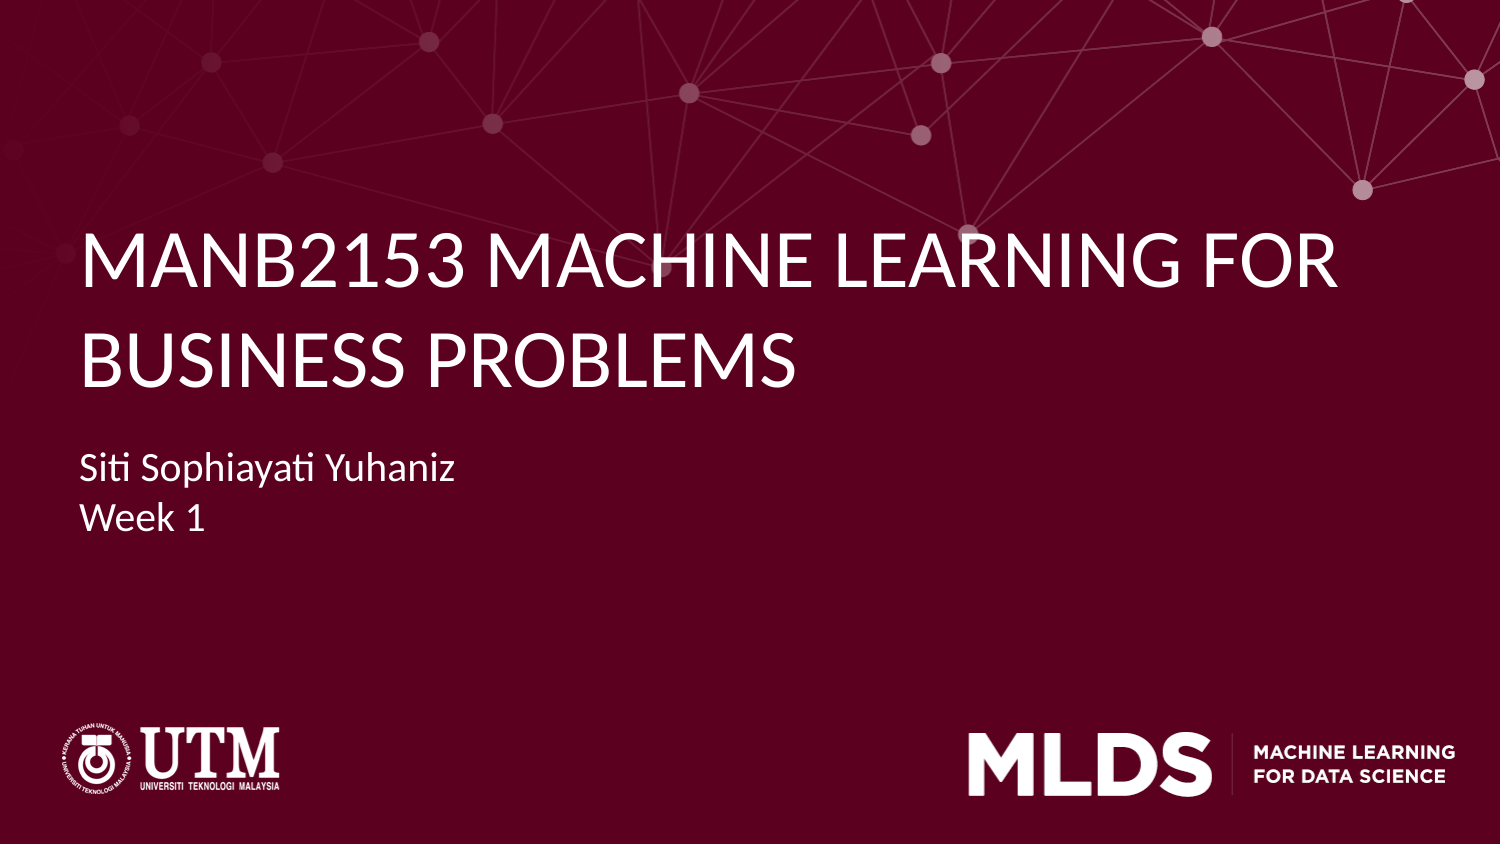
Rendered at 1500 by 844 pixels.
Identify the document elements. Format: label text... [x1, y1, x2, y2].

subtitle Siti Sophiayati Yuhaniz Week 1 [64, 424, 1413, 496]
picture [0, 0, 1500, 844]
title MANB2153 MACHINE LEARNING FOR BUSINESS PROBLEMS [64, 309, 1413, 419]
